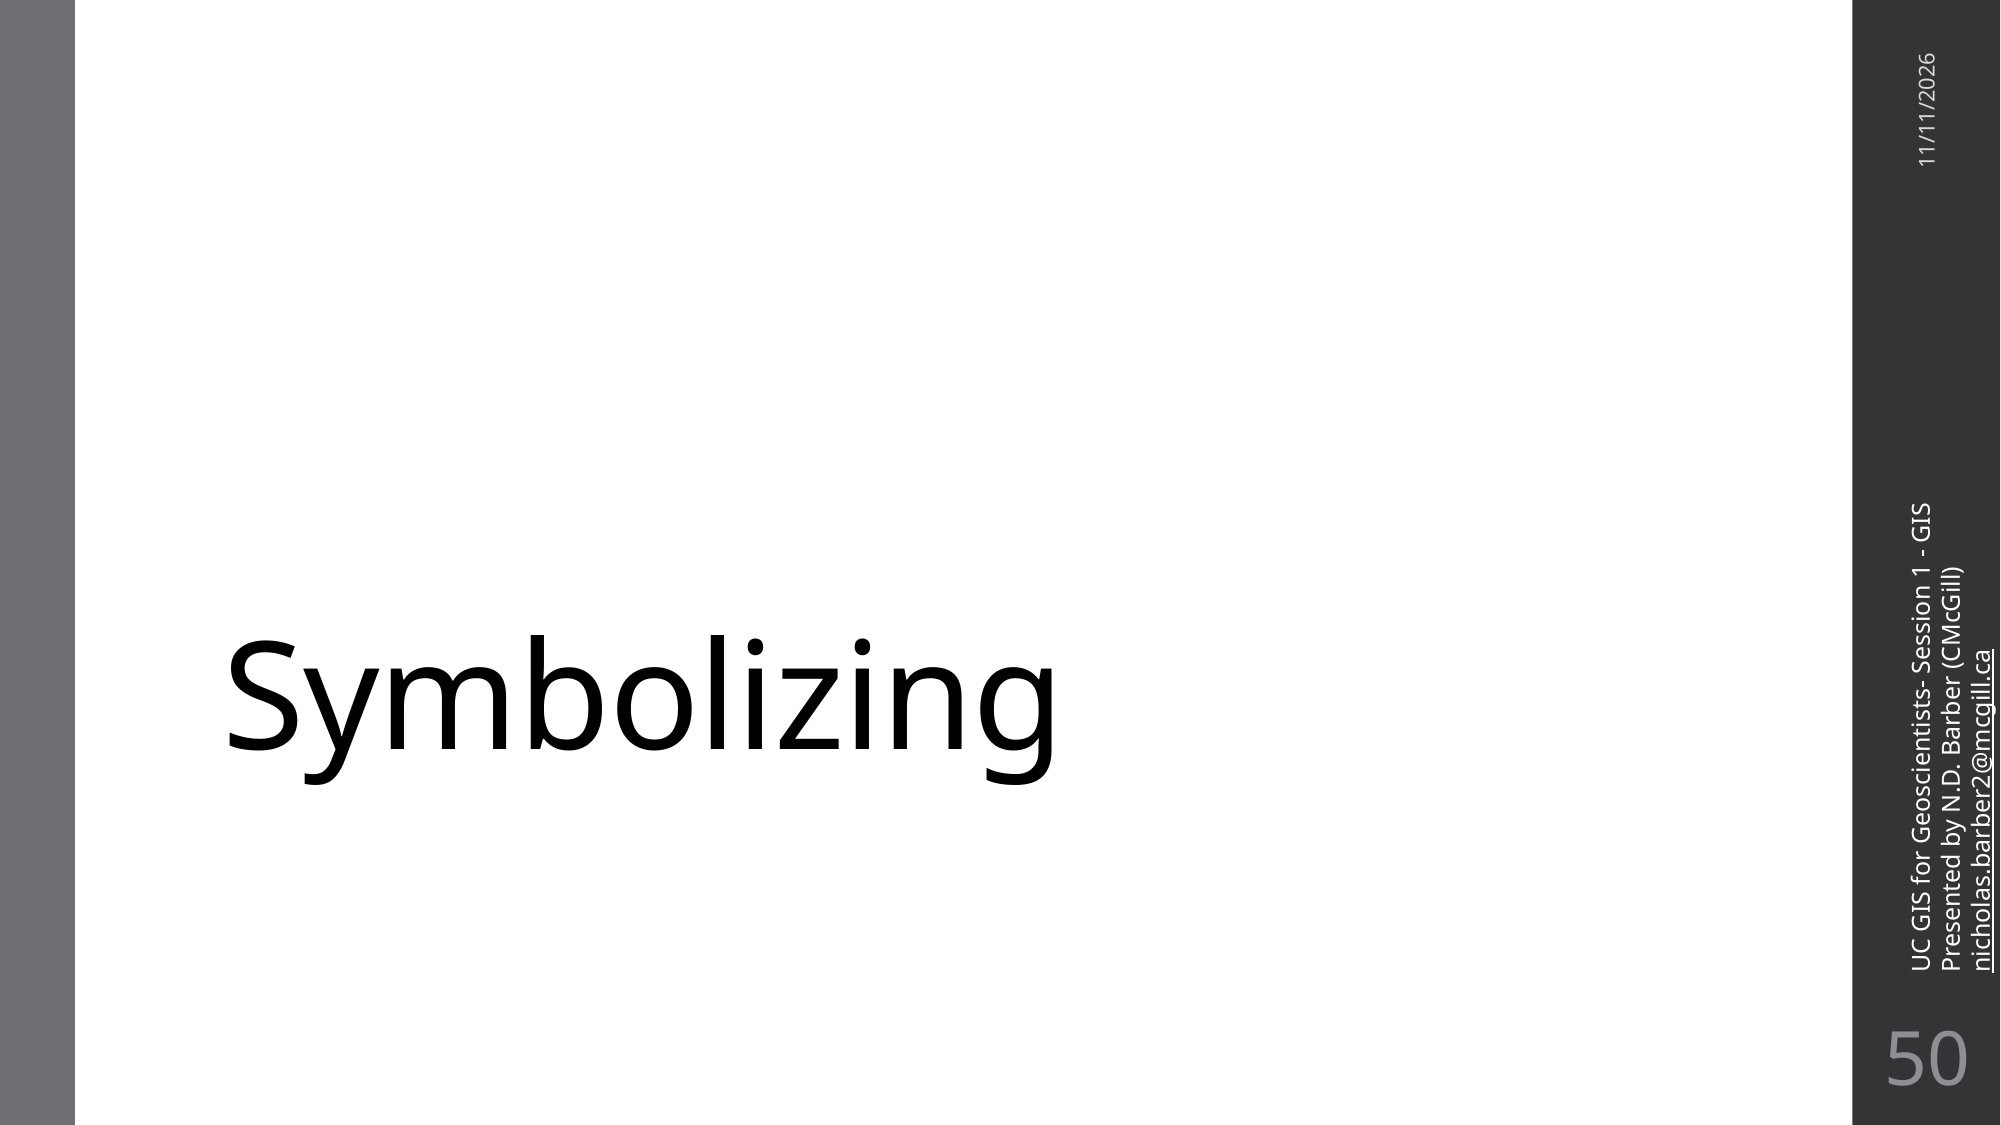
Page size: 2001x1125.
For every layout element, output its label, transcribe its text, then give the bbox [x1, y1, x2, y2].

slide_number 49 [1852, 1012, 2000, 1110]
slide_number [1897, 37, 1958, 351]
footer UC GIS for Geoscientists- Session 1 - GIS Presented by N.D. Barber (CMcGill) nicholas.barber2@mcgill.ca [1897, 400, 1958, 988]
title Symbolizing [206, 124, 1752, 788]
